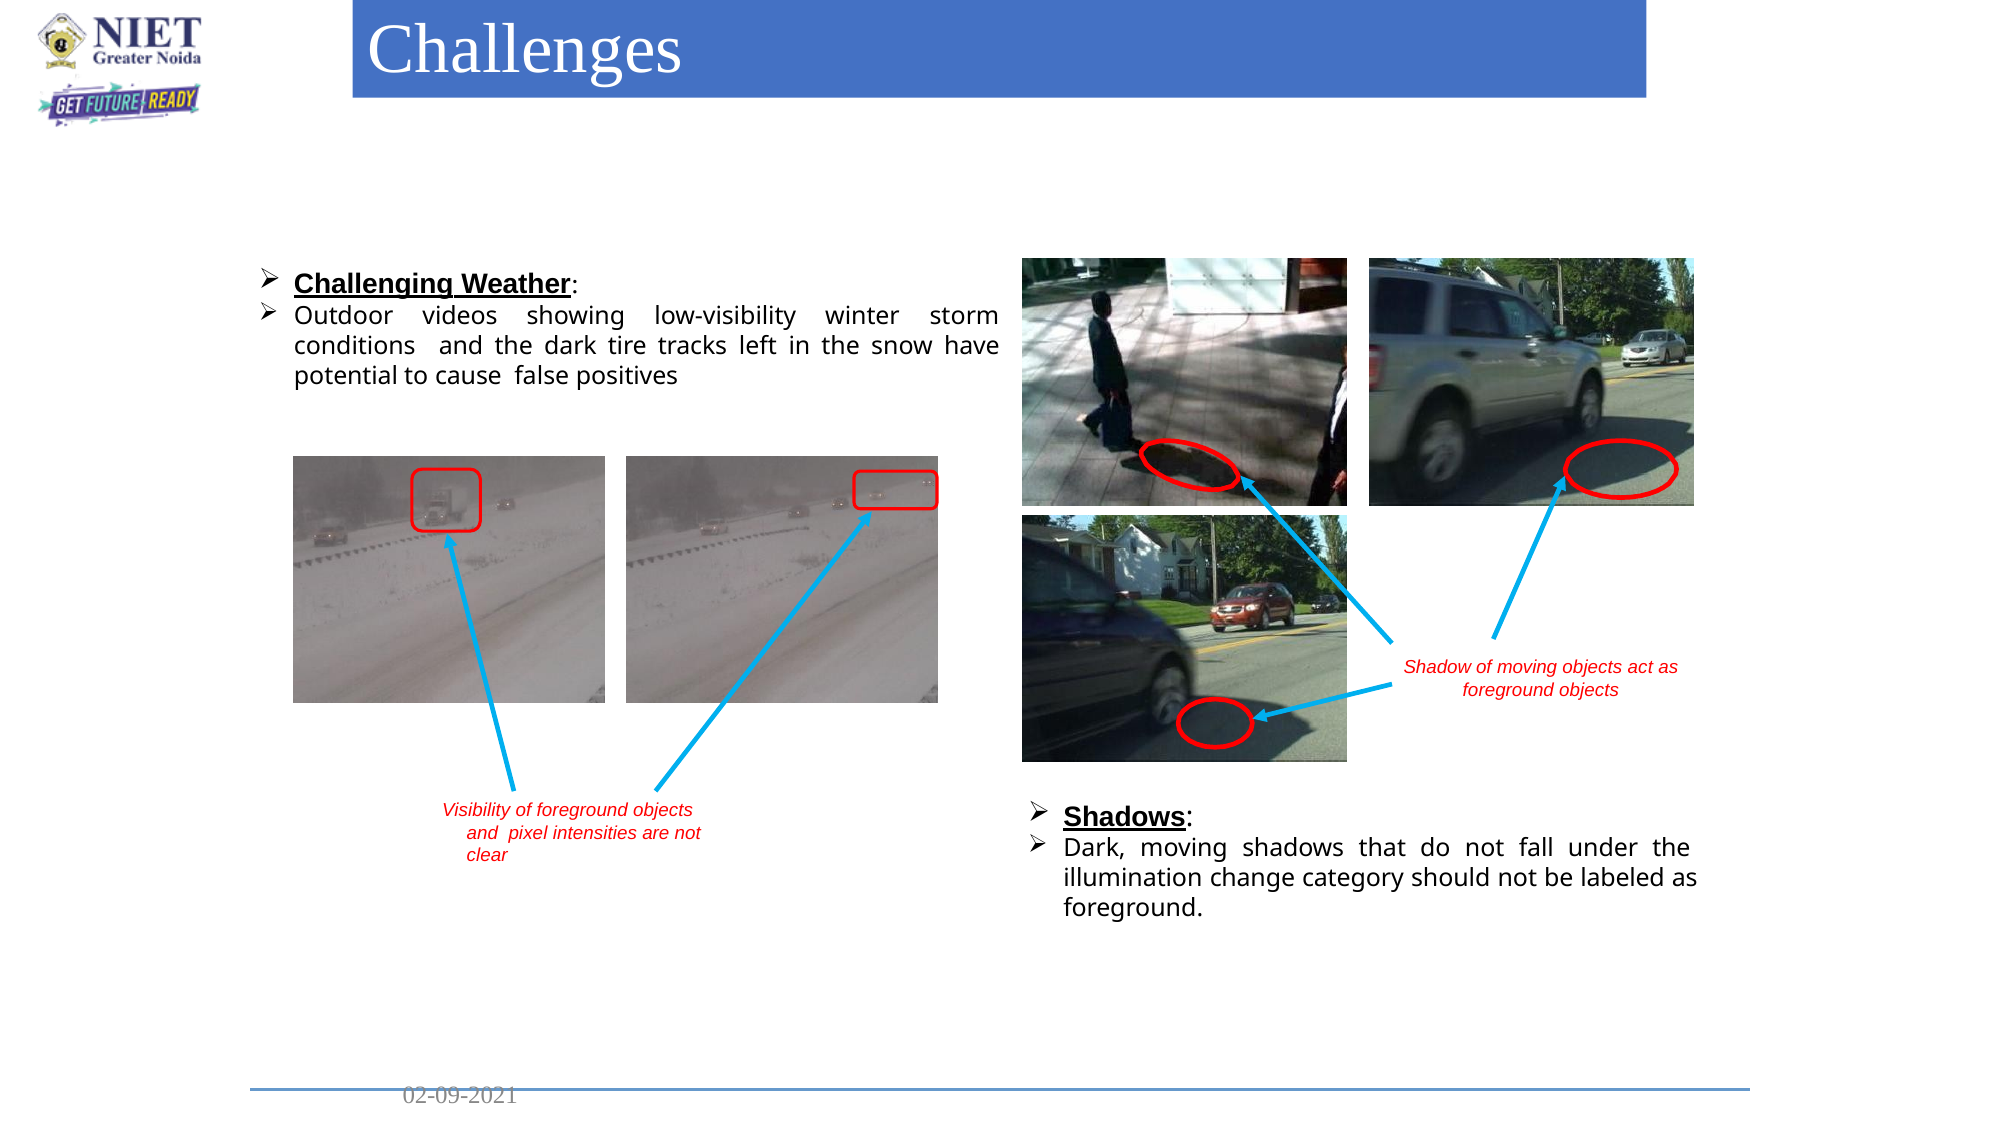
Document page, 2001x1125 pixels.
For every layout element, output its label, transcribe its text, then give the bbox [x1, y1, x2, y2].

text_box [293, 456, 605, 792]
picture [0, 2, 238, 137]
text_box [626, 456, 939, 793]
text_box [685, 0, 1647, 98]
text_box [1022, 258, 1695, 763]
text_box Visibility of foreground objects and pixel intensities are not clear [440, 796, 731, 866]
slide_number 20 [1440, 1046, 1900, 1092]
text_box [352, 0, 365, 98]
text_box Challenging Weather: Outdoor videos showing low-visibility winter storm conditions and the dark tire tracks left in the snow have potential to cause false positives [256, 263, 1001, 389]
text_box Shadows: Dark, moving shadows that do not fall under the illumination change category should not be labeled as foreground. [1026, 795, 1706, 922]
text_box 02-09-2021 [400, 1078, 522, 1109]
title Challenges [365, 0, 685, 190]
